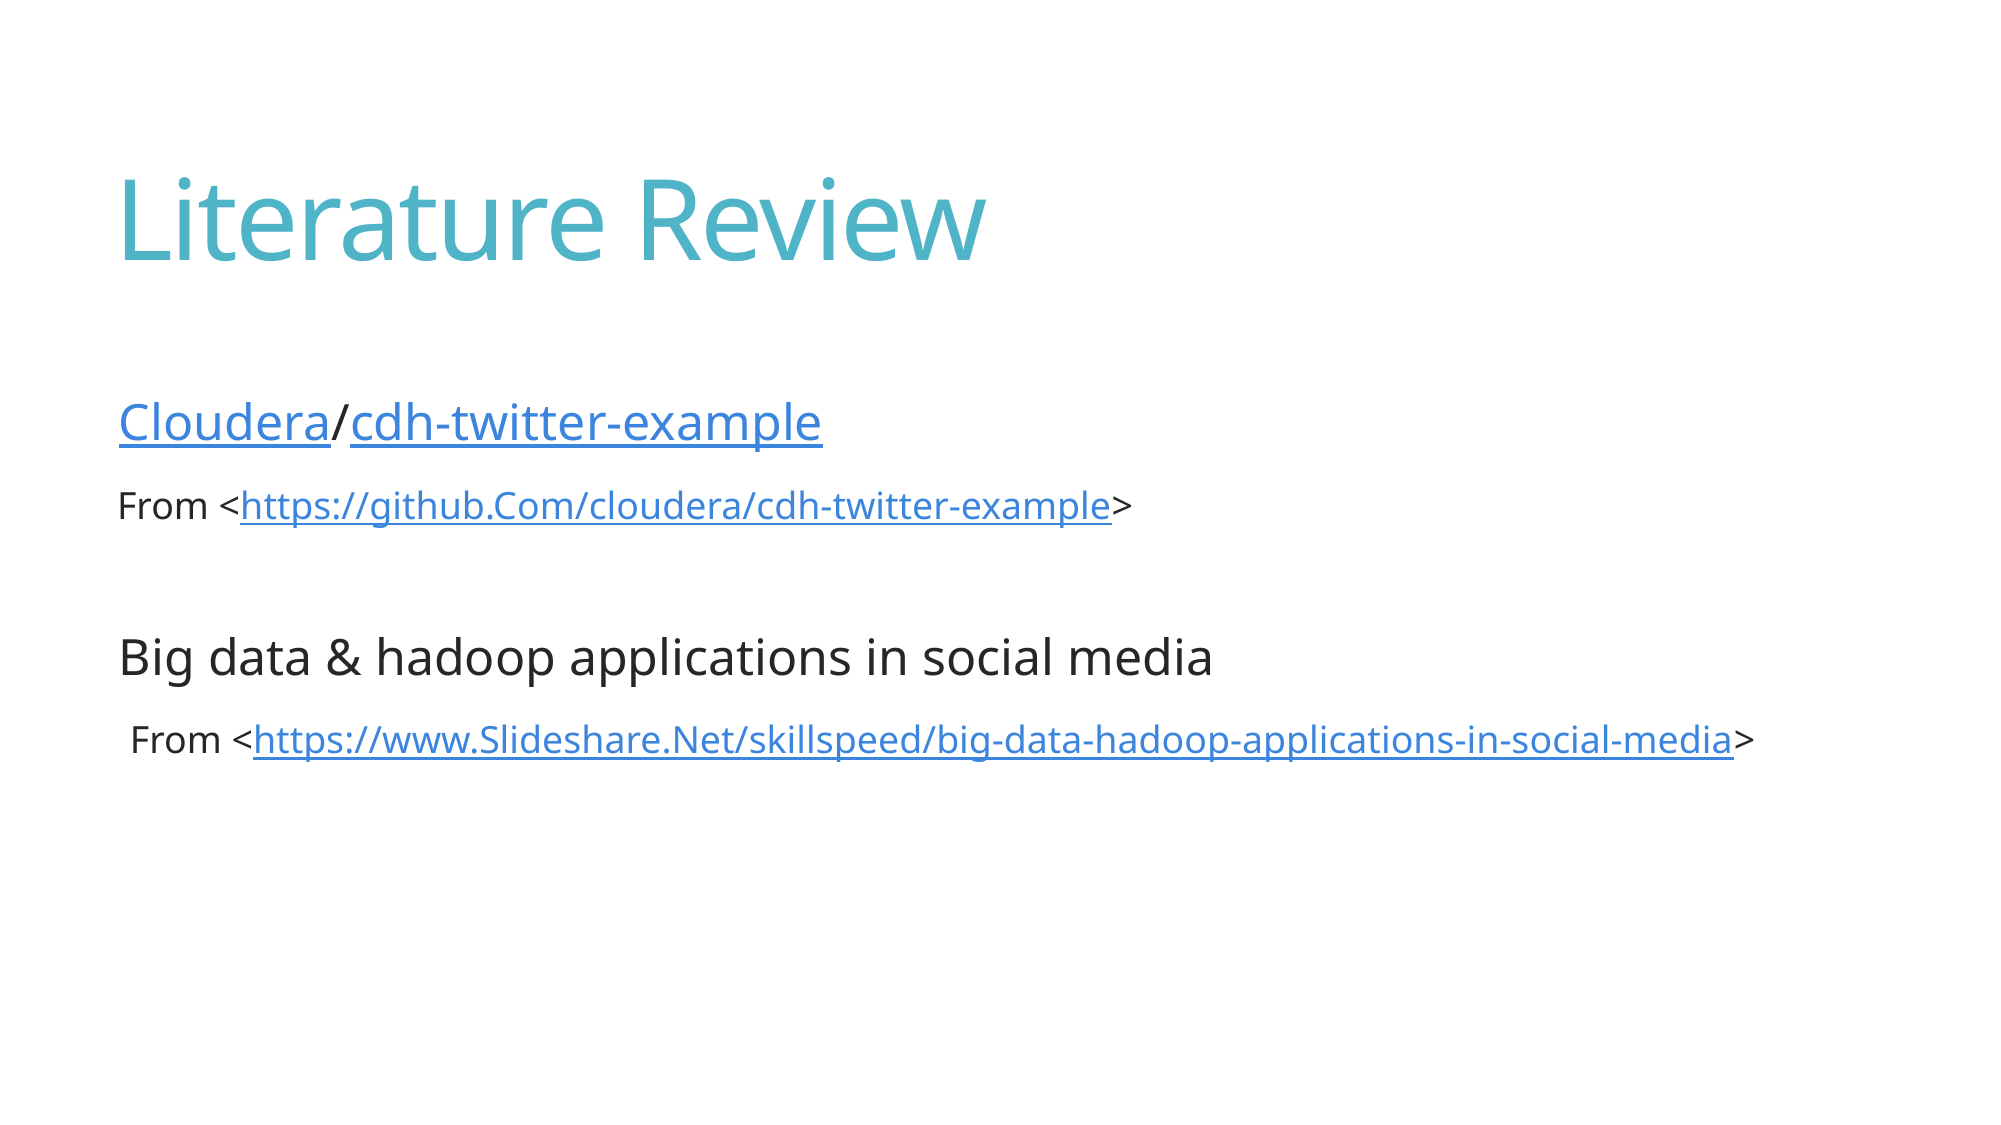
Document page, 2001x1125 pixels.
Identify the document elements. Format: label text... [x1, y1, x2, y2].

text_box Literature Review [99, 81, 1867, 371]
list Cloudera/cdh-twitter-example From <https://github.Com/cloudera/cdh-twitter-example> Big data & hadoop applications in social media From <https://www.Slideshare.Net/skillspeed/big-data-hadoop-applications-in-social-media> [88, 386, 1967, 1100]
